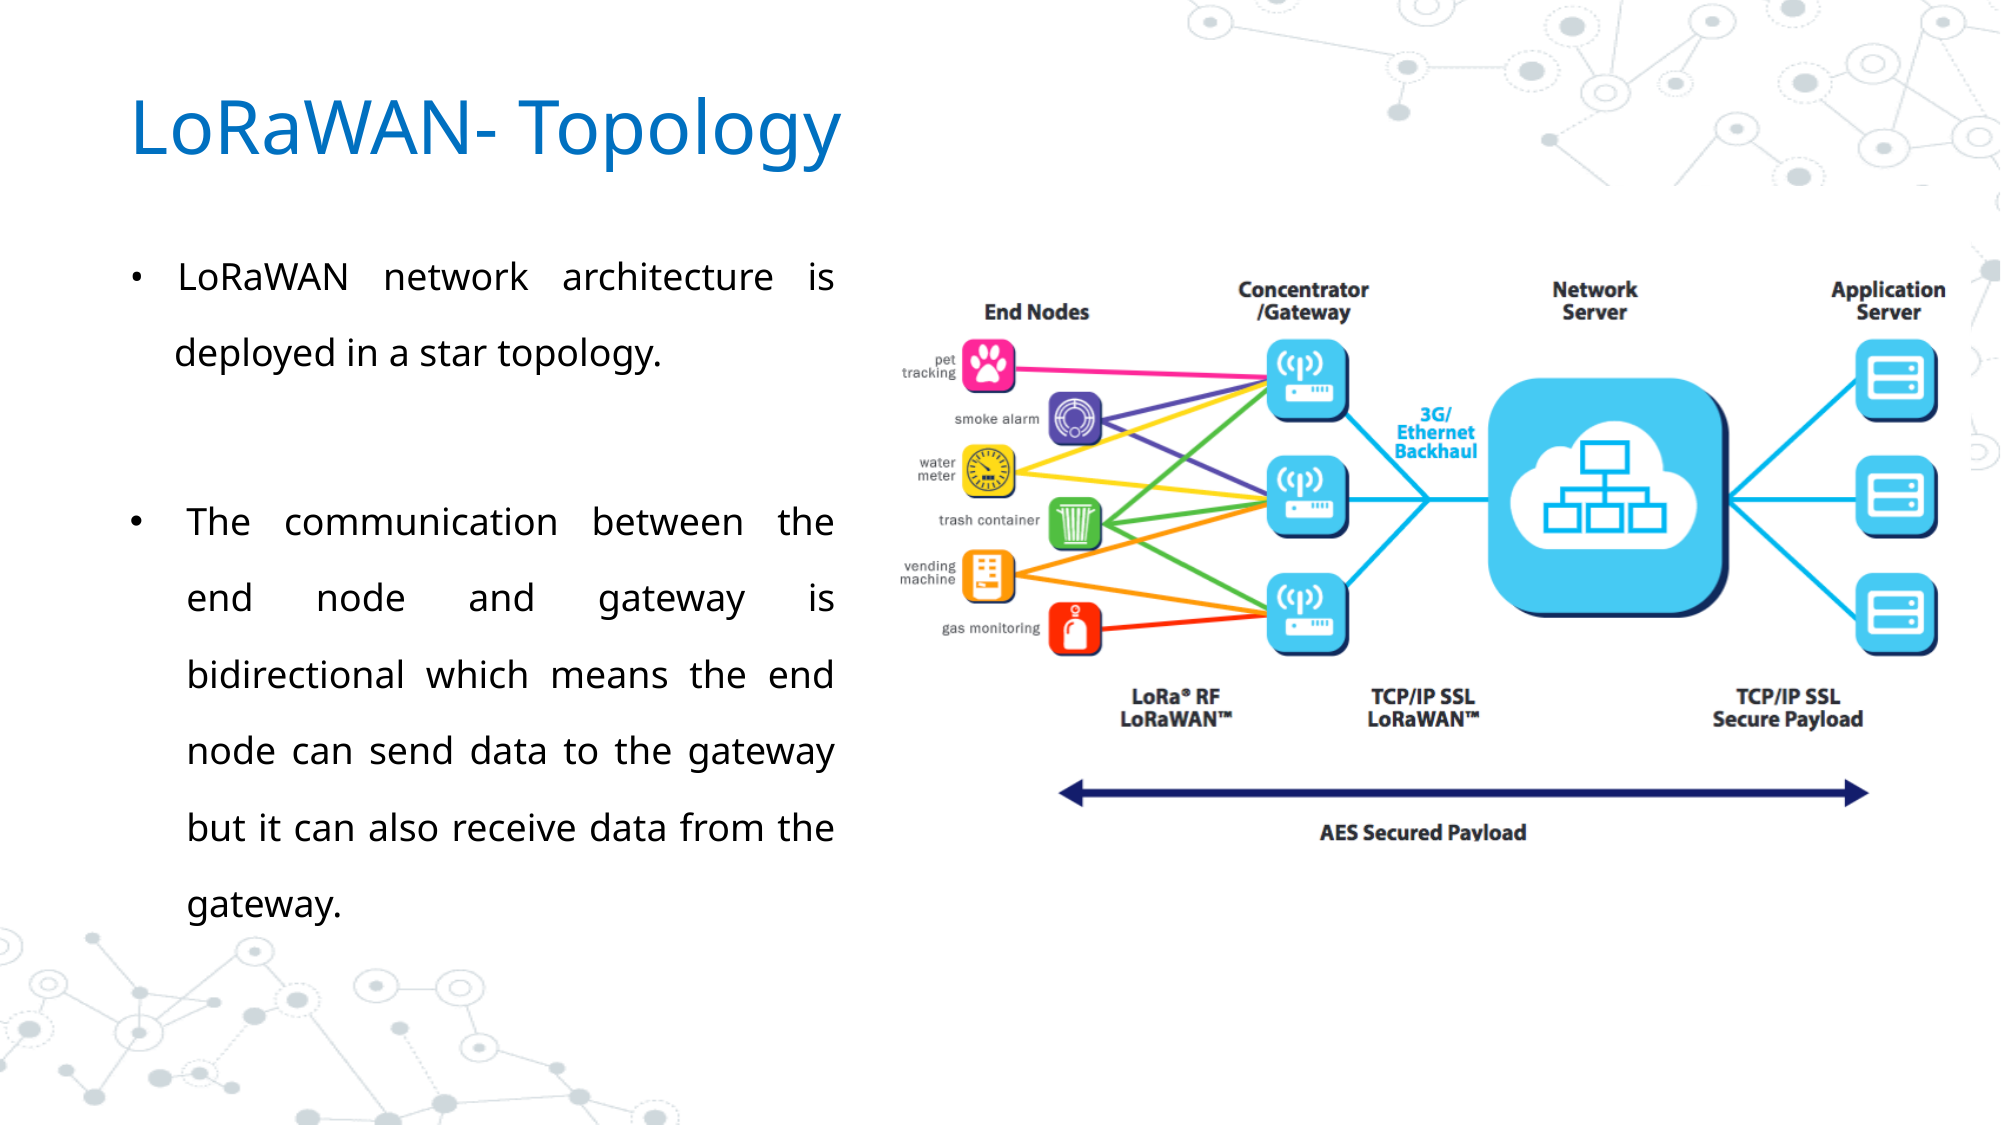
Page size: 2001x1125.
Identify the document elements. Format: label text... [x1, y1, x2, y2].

picture [0, 0, 2001, 1125]
list • LoRaWAN network architecture is deployed in a star topology. The communication between the end node and gateway is bidirectional which means the end node can send data to the gateway but it can also receive data from the gateway. [114, 213, 851, 930]
title LoRaWAN- Topology [114, 61, 1886, 187]
